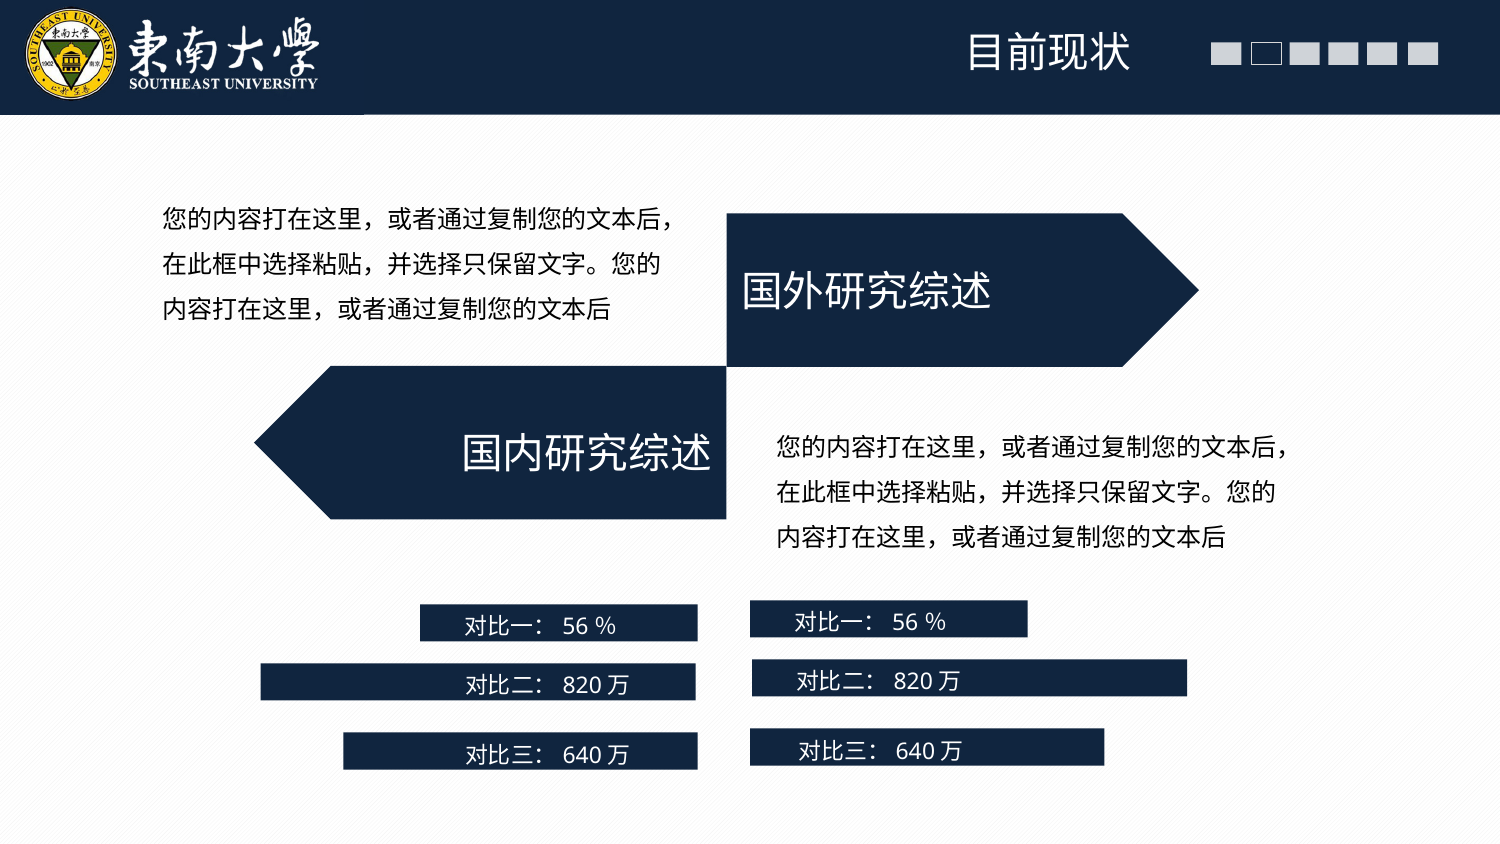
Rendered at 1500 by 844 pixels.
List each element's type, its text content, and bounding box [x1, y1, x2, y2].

text_box [748, 726, 1106, 768]
text_box 国外研究综述 [726, 257, 1129, 323]
text_box [748, 598, 1030, 640]
text_box [259, 661, 698, 703]
text_box 您的内容打在这里，或者通过复制您的文本后，在此框中选择粘贴，并选择只保留文字。您的内容打在这里，或者通过复制您的文本后 [761, 409, 1294, 559]
text_box 国内研究综述 [324, 419, 727, 485]
text_box 您的内容打在这里，或者通过复制您的文本后，在此框中选择粘贴，并选择只保留文字。您的内容打在这里，或者通过复制您的文本后 [147, 181, 680, 331]
text_box 对比一：56％ [779, 600, 962, 643]
text_box [341, 730, 700, 772]
text_box 对比二：820万 [781, 659, 977, 702]
text_box [750, 657, 1189, 699]
list 目前现状 [532, 18, 1147, 94]
text_box 对比三：640万 [783, 729, 979, 772]
text_box [418, 602, 700, 643]
text_box 对比三：640万 [450, 733, 646, 776]
text_box [251, 363, 729, 522]
text_box [724, 211, 1202, 370]
text_box 对比一：56％ [450, 604, 632, 647]
picture [0, 0, 364, 116]
text_box 对比二：820万 [450, 663, 646, 706]
